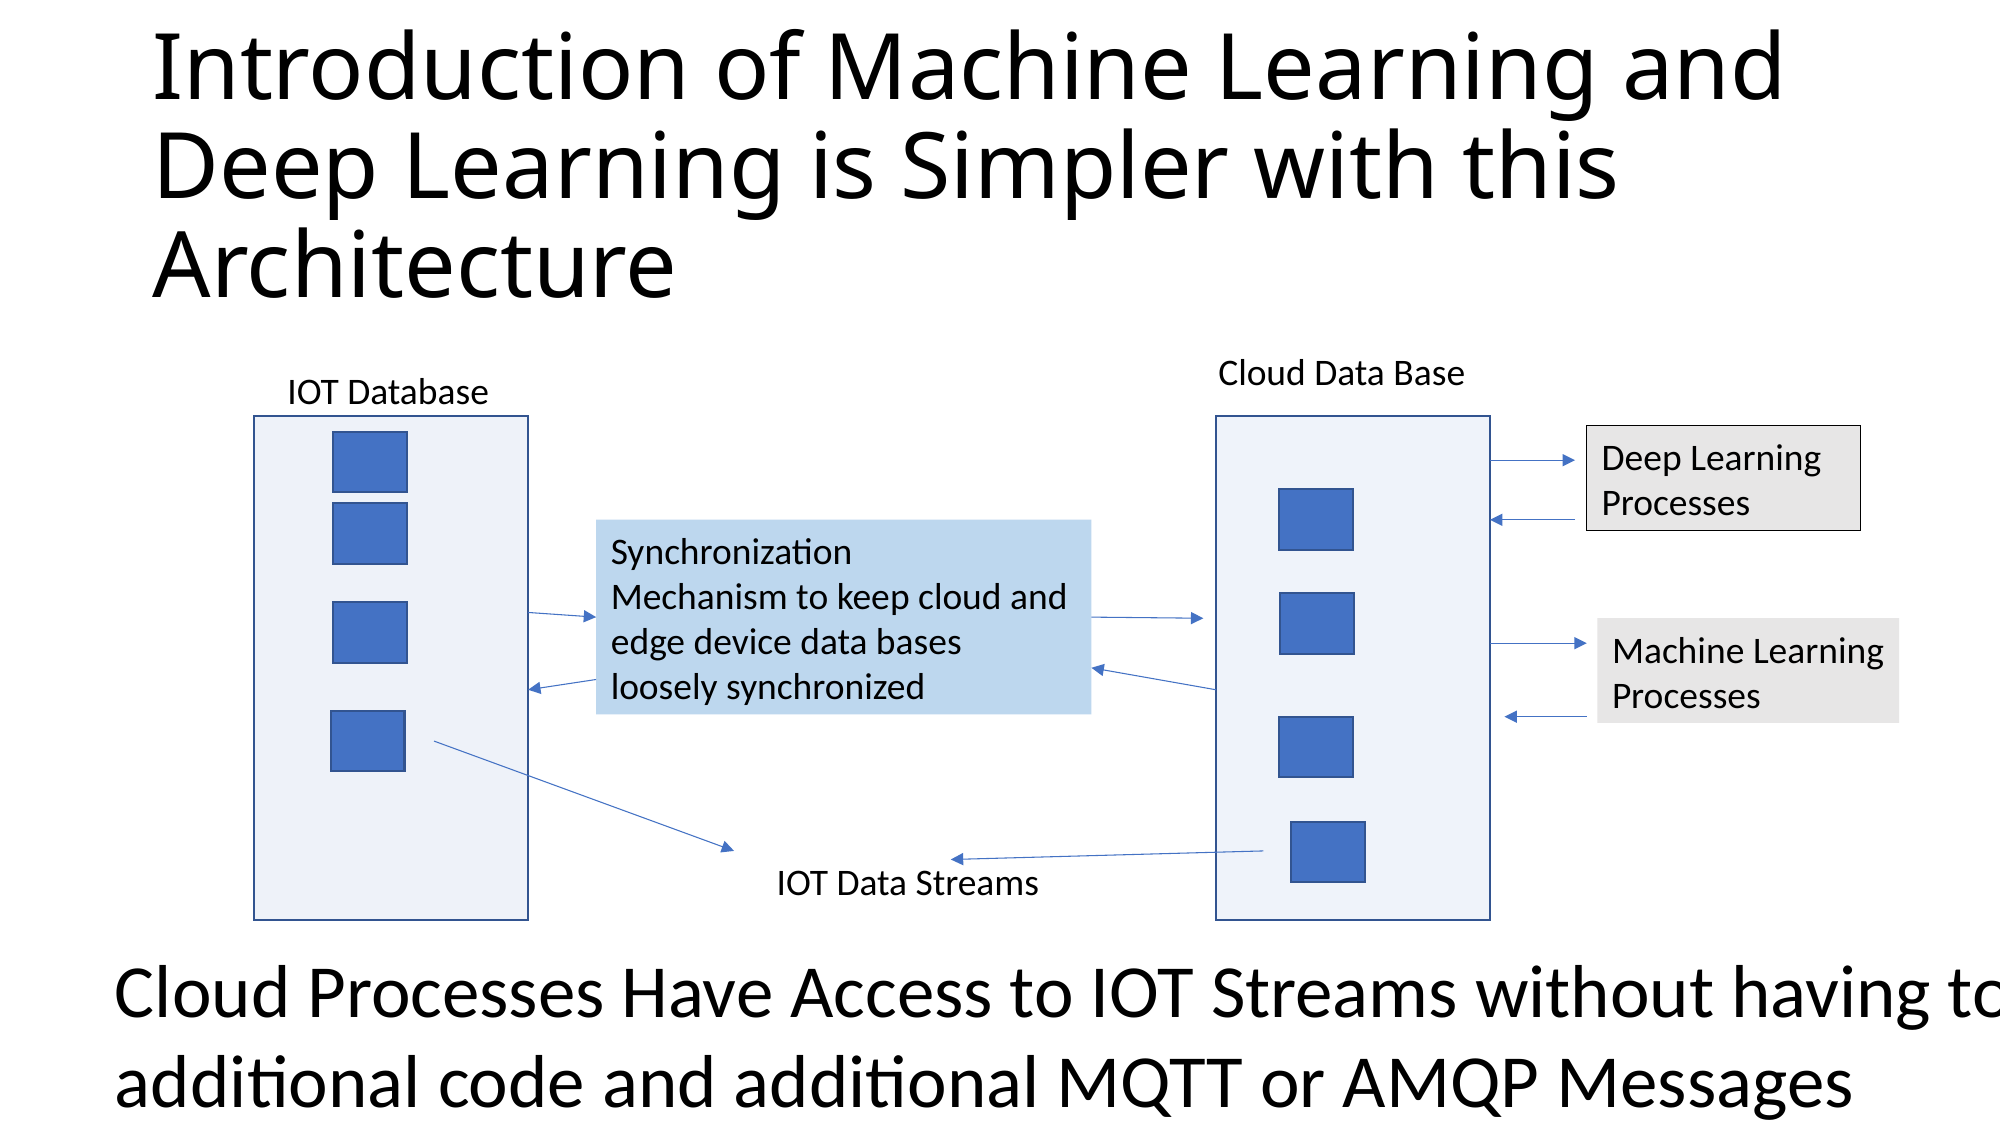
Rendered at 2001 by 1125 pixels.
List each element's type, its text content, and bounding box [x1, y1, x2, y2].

text_box Deep Learning Processes [1586, 425, 1861, 531]
text_box [332, 502, 408, 565]
text_box [253, 415, 529, 921]
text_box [950, 850, 1264, 860]
text_box [1278, 488, 1354, 551]
text_box Machine Learning Processes [1597, 618, 1900, 723]
text_box Cloud Processes Have Access to IOT Streams without having to add additional code and additional MQTT or AMQP Messages [100, 935, 2000, 1125]
text_box IOT Database [272, 360, 505, 420]
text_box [1091, 667, 1216, 690]
title Introduction of Machine Learning and Deep Learning is Simpler with this Architecture [137, 59, 1863, 278]
text_box IOT Data Streams [761, 850, 1055, 911]
text_box [332, 431, 408, 493]
text_box [1279, 592, 1355, 655]
text_box [332, 601, 408, 664]
text_box Cloud Data Base [1203, 340, 1481, 401]
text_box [434, 740, 735, 851]
text_box [330, 710, 406, 772]
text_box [528, 679, 597, 690]
text_box [1290, 821, 1366, 883]
text_box Synchronization Mechanism to keep cloud and edge device data bases loosely synchronized [596, 519, 1092, 715]
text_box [528, 612, 597, 619]
text_box [1278, 716, 1354, 778]
text_box [1215, 415, 1491, 921]
